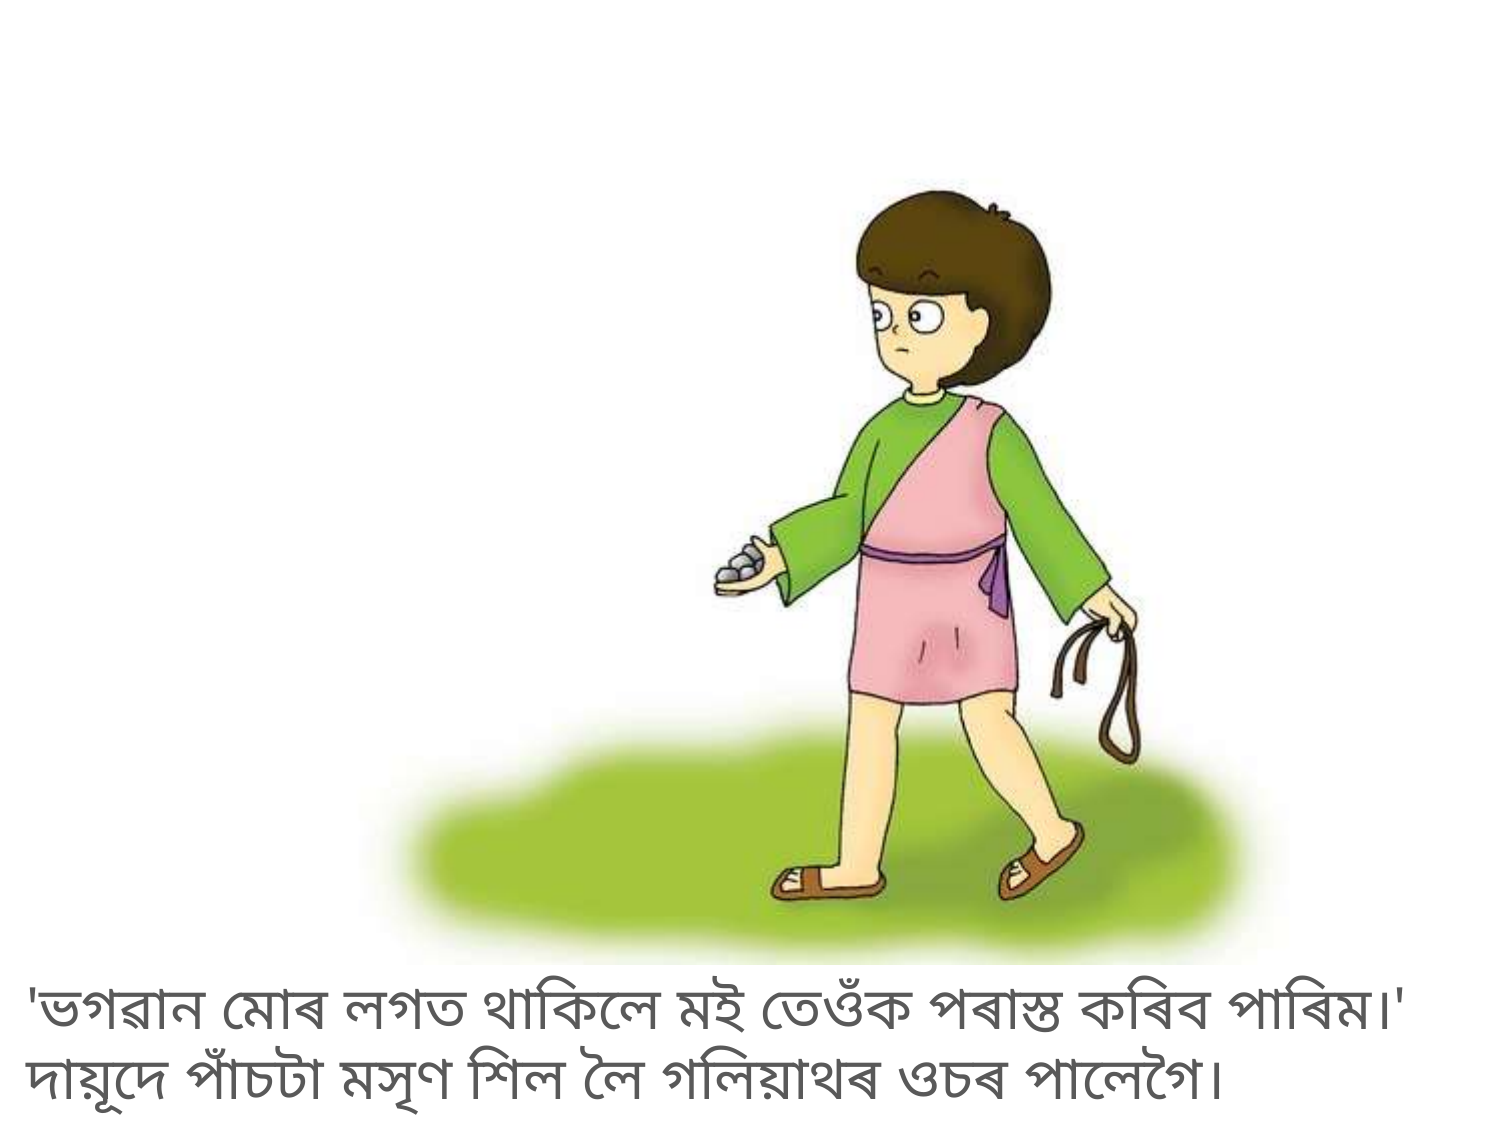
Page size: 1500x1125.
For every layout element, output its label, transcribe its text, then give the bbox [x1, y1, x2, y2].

picture [103, 18, 1407, 965]
text_box 'ভগৱান মোৰ লগত থাকিলে মই তেওঁক পৰাস্ত কৰিব পাৰিম।' দায়ূদে পাঁচটা মসৃণ শিল লৈ গলিয়াথৰ ওচৰ পালেগৈ। [11, 964, 1498, 1119]
